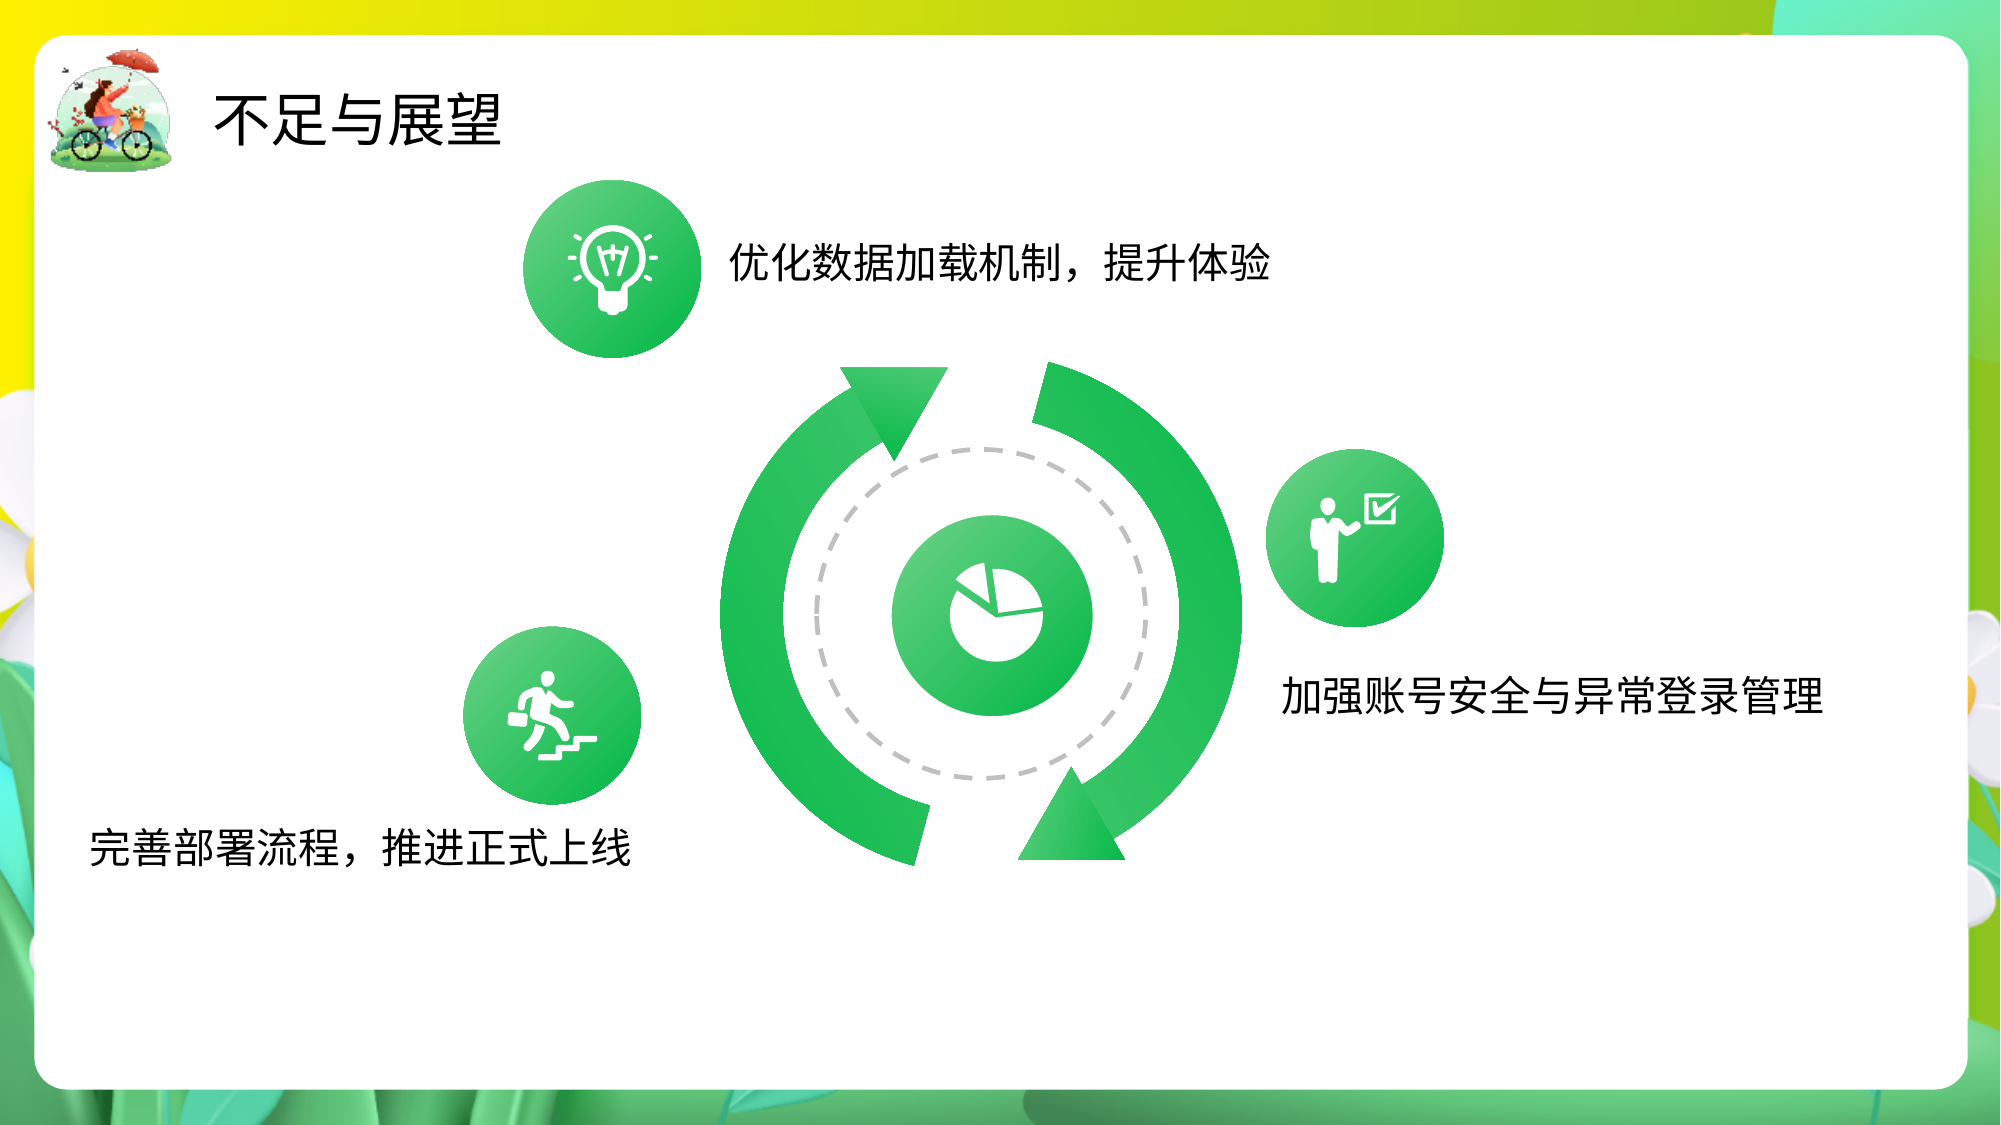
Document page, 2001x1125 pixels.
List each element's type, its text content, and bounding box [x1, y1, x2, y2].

text_box [643, 274, 653, 282]
text_box 加强账号安全与异常登录管理 [1266, 662, 1866, 728]
text_box [174, 75, 638, 181]
text_box [649, 255, 658, 260]
text_box [579, 225, 646, 316]
text_box [838, 366, 950, 463]
text_box [1310, 517, 1361, 584]
text_box 完善部署流程，推进正式上线 [75, 814, 675, 880]
text_box [507, 712, 528, 727]
text_box [540, 670, 555, 687]
text_box [462, 625, 643, 806]
text_box [538, 735, 598, 761]
text_box 不足与展望 [197, 76, 692, 161]
text_box [1320, 497, 1336, 516]
text_box [815, 448, 1147, 780]
text_box [522, 181, 703, 359]
text_box [1016, 764, 1127, 861]
text_box [573, 234, 582, 241]
text_box [573, 274, 582, 282]
text_box [1364, 493, 1396, 525]
text_box [1372, 495, 1400, 517]
text_box [523, 723, 546, 752]
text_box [890, 514, 1094, 718]
text_box [1265, 448, 1445, 628]
text_box [1031, 360, 1243, 839]
text_box [643, 234, 653, 241]
picture [0, 0, 2001, 1125]
text_box [719, 387, 932, 867]
text_box [567, 255, 577, 260]
text_box [517, 686, 574, 742]
text_box 优化数据加载机制，提升体验 [713, 229, 1313, 295]
